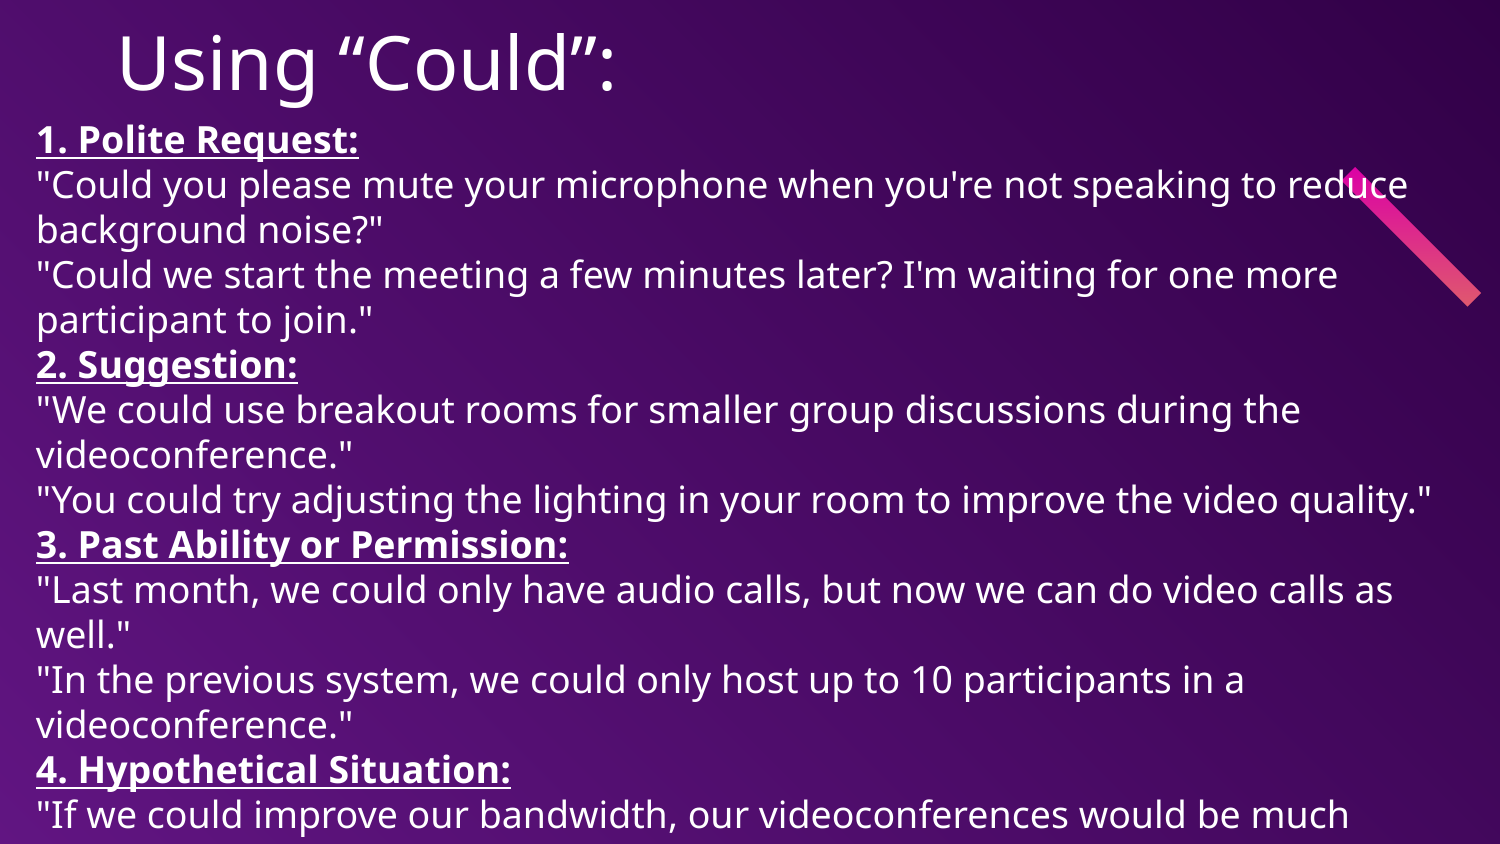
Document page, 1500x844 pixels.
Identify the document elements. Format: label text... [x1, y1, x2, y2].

title Using “Could”: [101, 0, 1399, 68]
list 1. Polite Request: "Could you please mute your microphone when you're not speaking to reduce background noise?" "Could we start the meeting a few minutes later? I'm waiting for one more participant to join." 2. Suggestion: "We could use breakout rooms for smaller group discussions during the videoconference." "You could try adjusting the lighting in your room to improve the video quality." 3. Past Ability or Permission: "Last month, we could only have audio calls, but now we can do video calls as well." "In the previous system, we could only host up to 10 participants in a videoconference." 4. Hypothetical Situation: "If we could improve our bandwidth, our videoconferences would be much clearer." "Could we consider using a different platform if this one continues to have connectivity issues?" [0, 68, 1500, 750]
